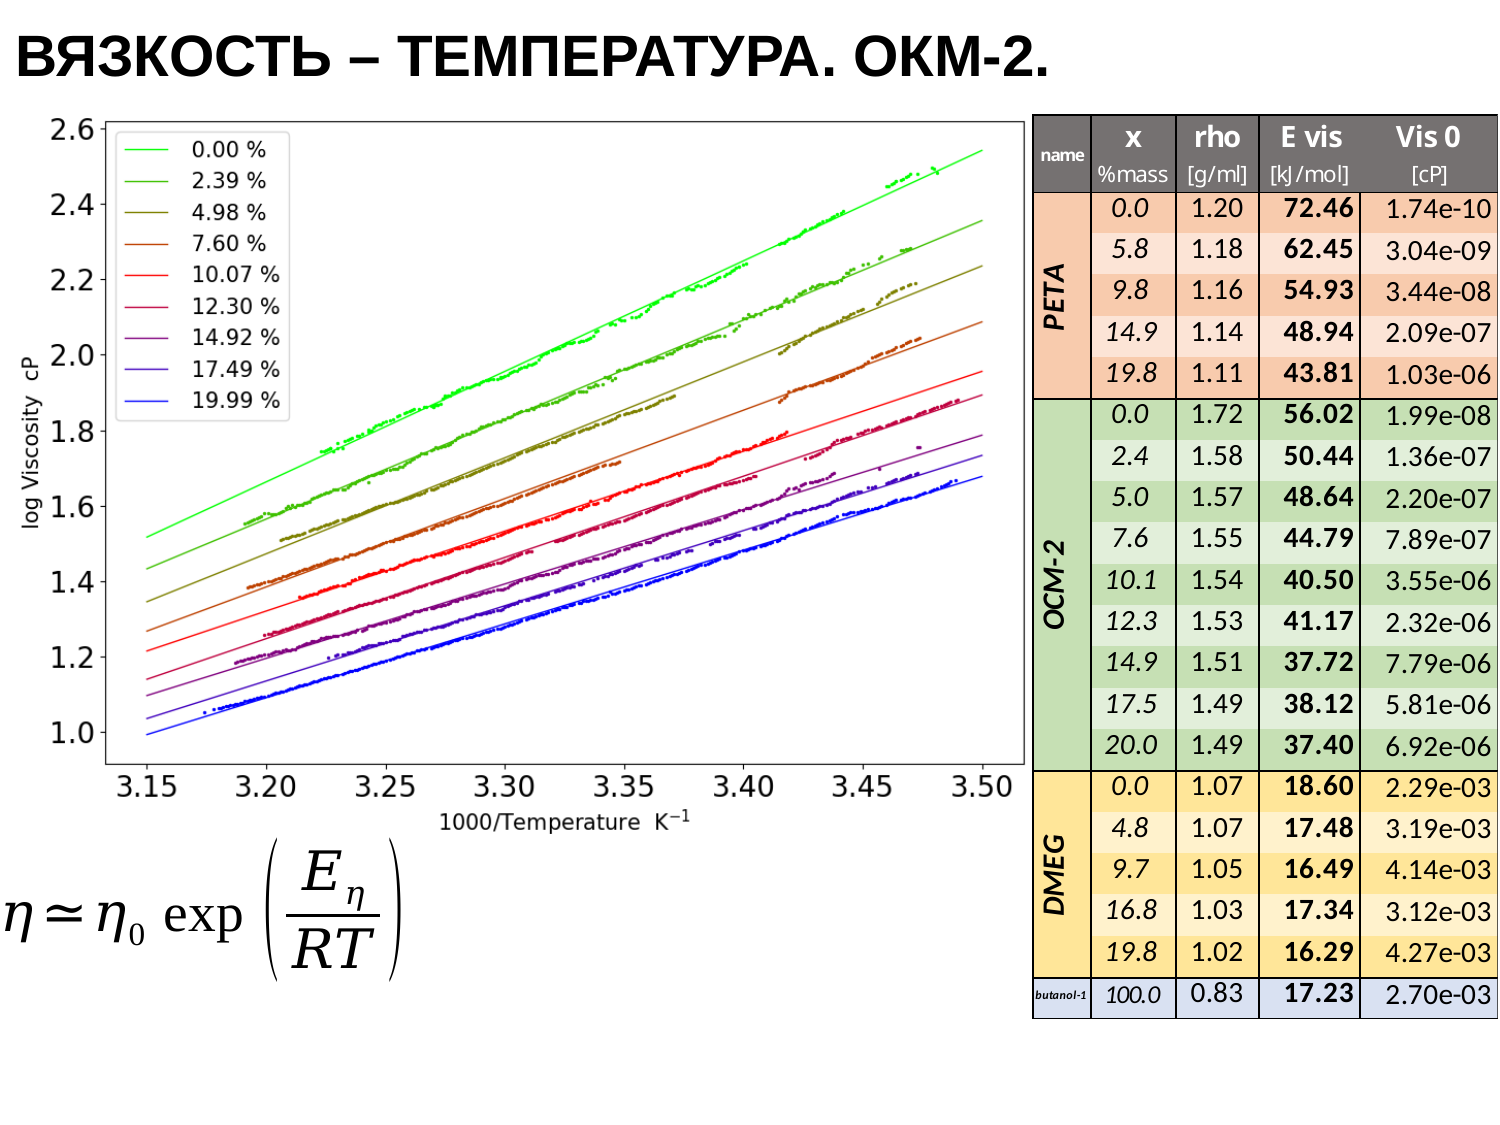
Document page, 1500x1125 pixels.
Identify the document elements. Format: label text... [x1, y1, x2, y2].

picture [1031, 114, 1500, 1020]
text_box ВЯЗКОСТЬ – ТЕМПЕРАТУРА. ОКМ-2. [0, 0, 1500, 115]
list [2, 114, 1031, 836]
